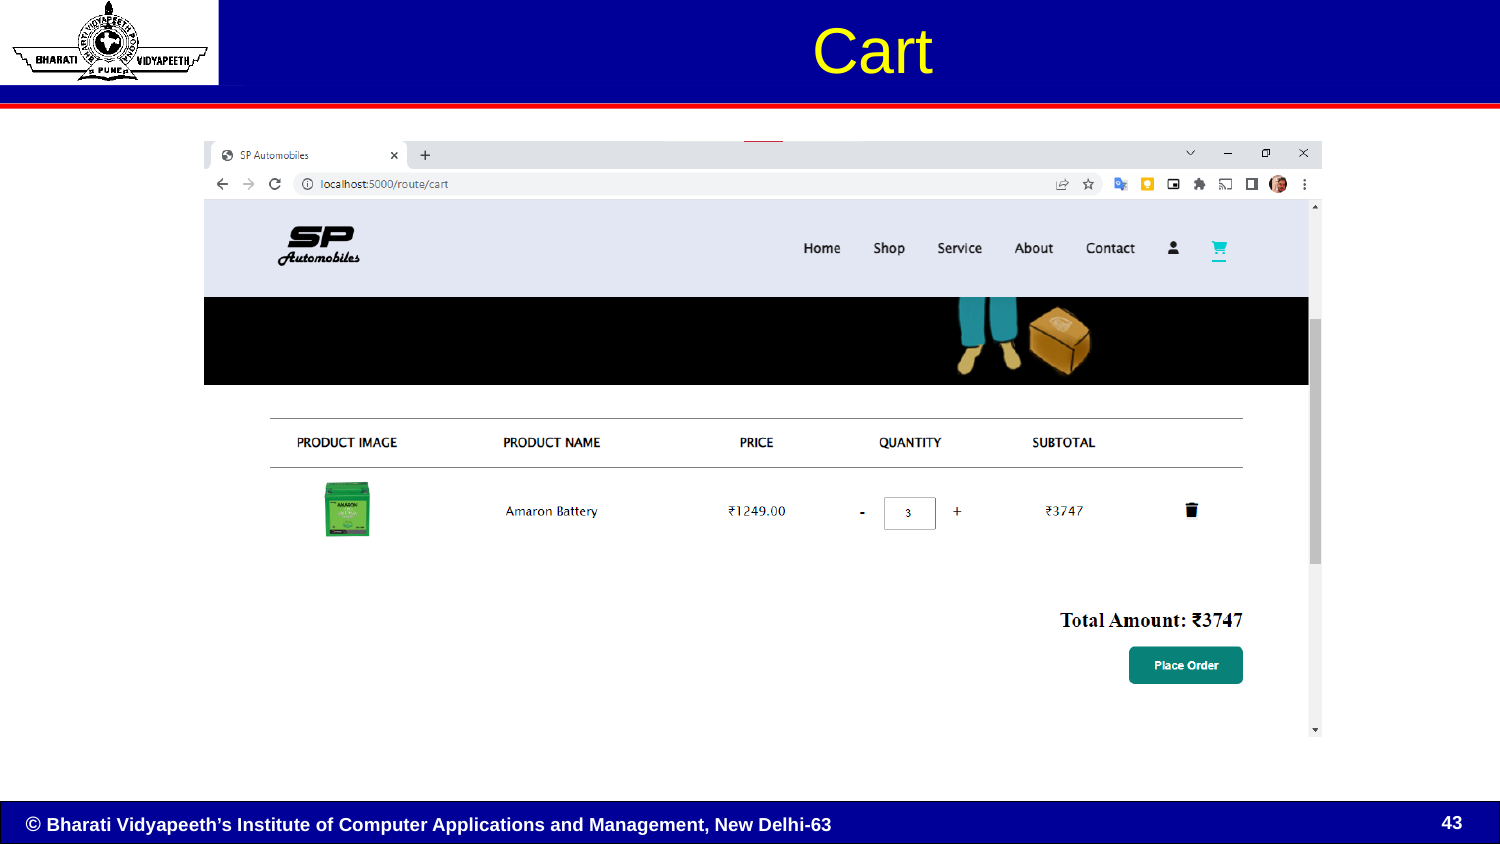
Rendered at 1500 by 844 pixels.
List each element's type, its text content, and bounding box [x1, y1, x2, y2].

title Cart [246, 2, 1500, 85]
picture [12, 1, 208, 81]
picture [203, 141, 1322, 738]
